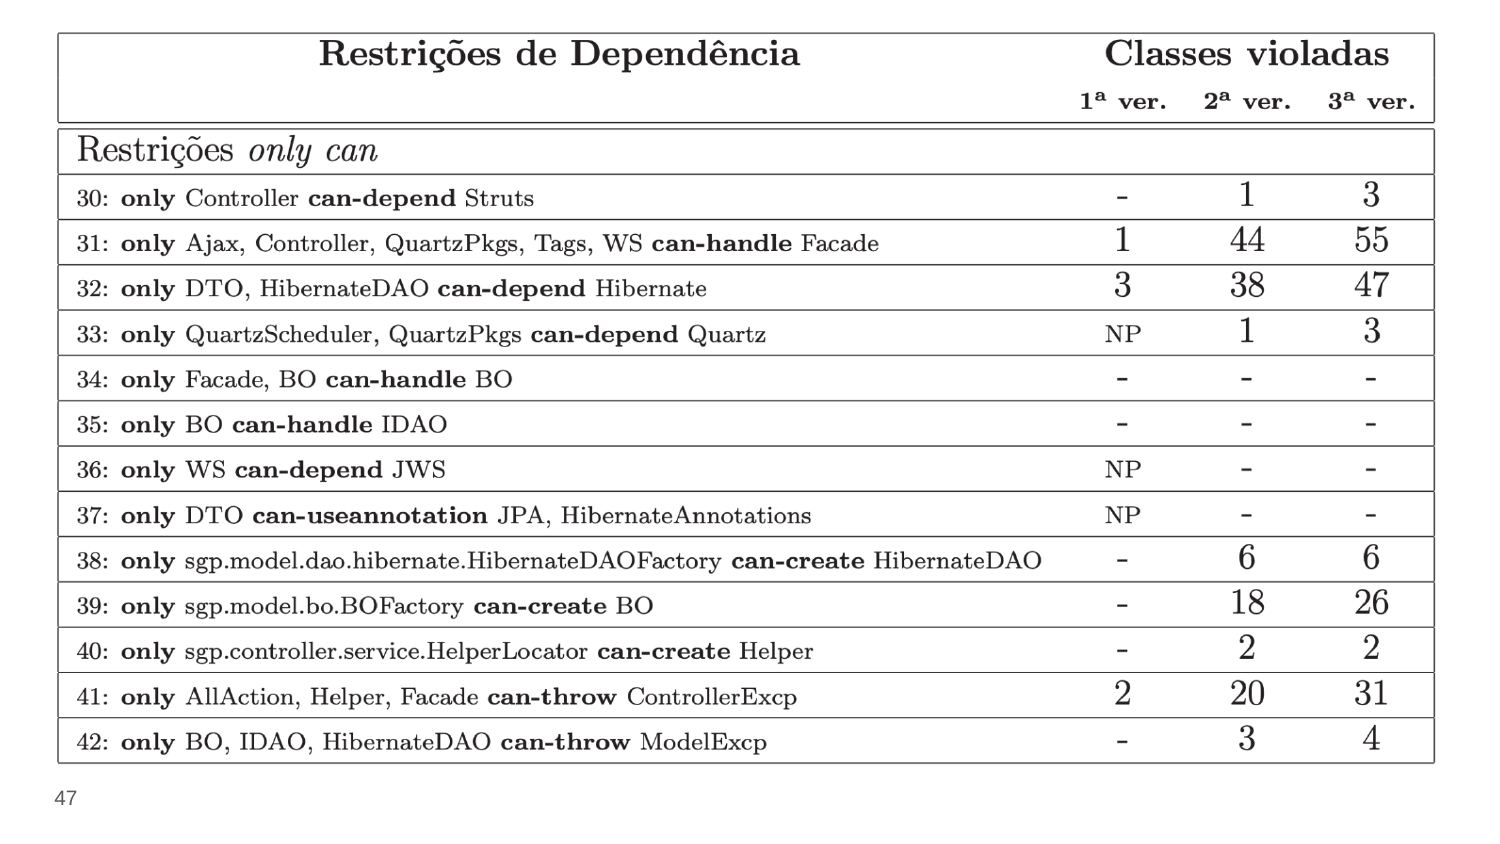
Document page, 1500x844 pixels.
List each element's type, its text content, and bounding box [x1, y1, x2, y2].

picture [43, 23, 1440, 766]
text_box ‹#› [2, 764, 93, 830]
